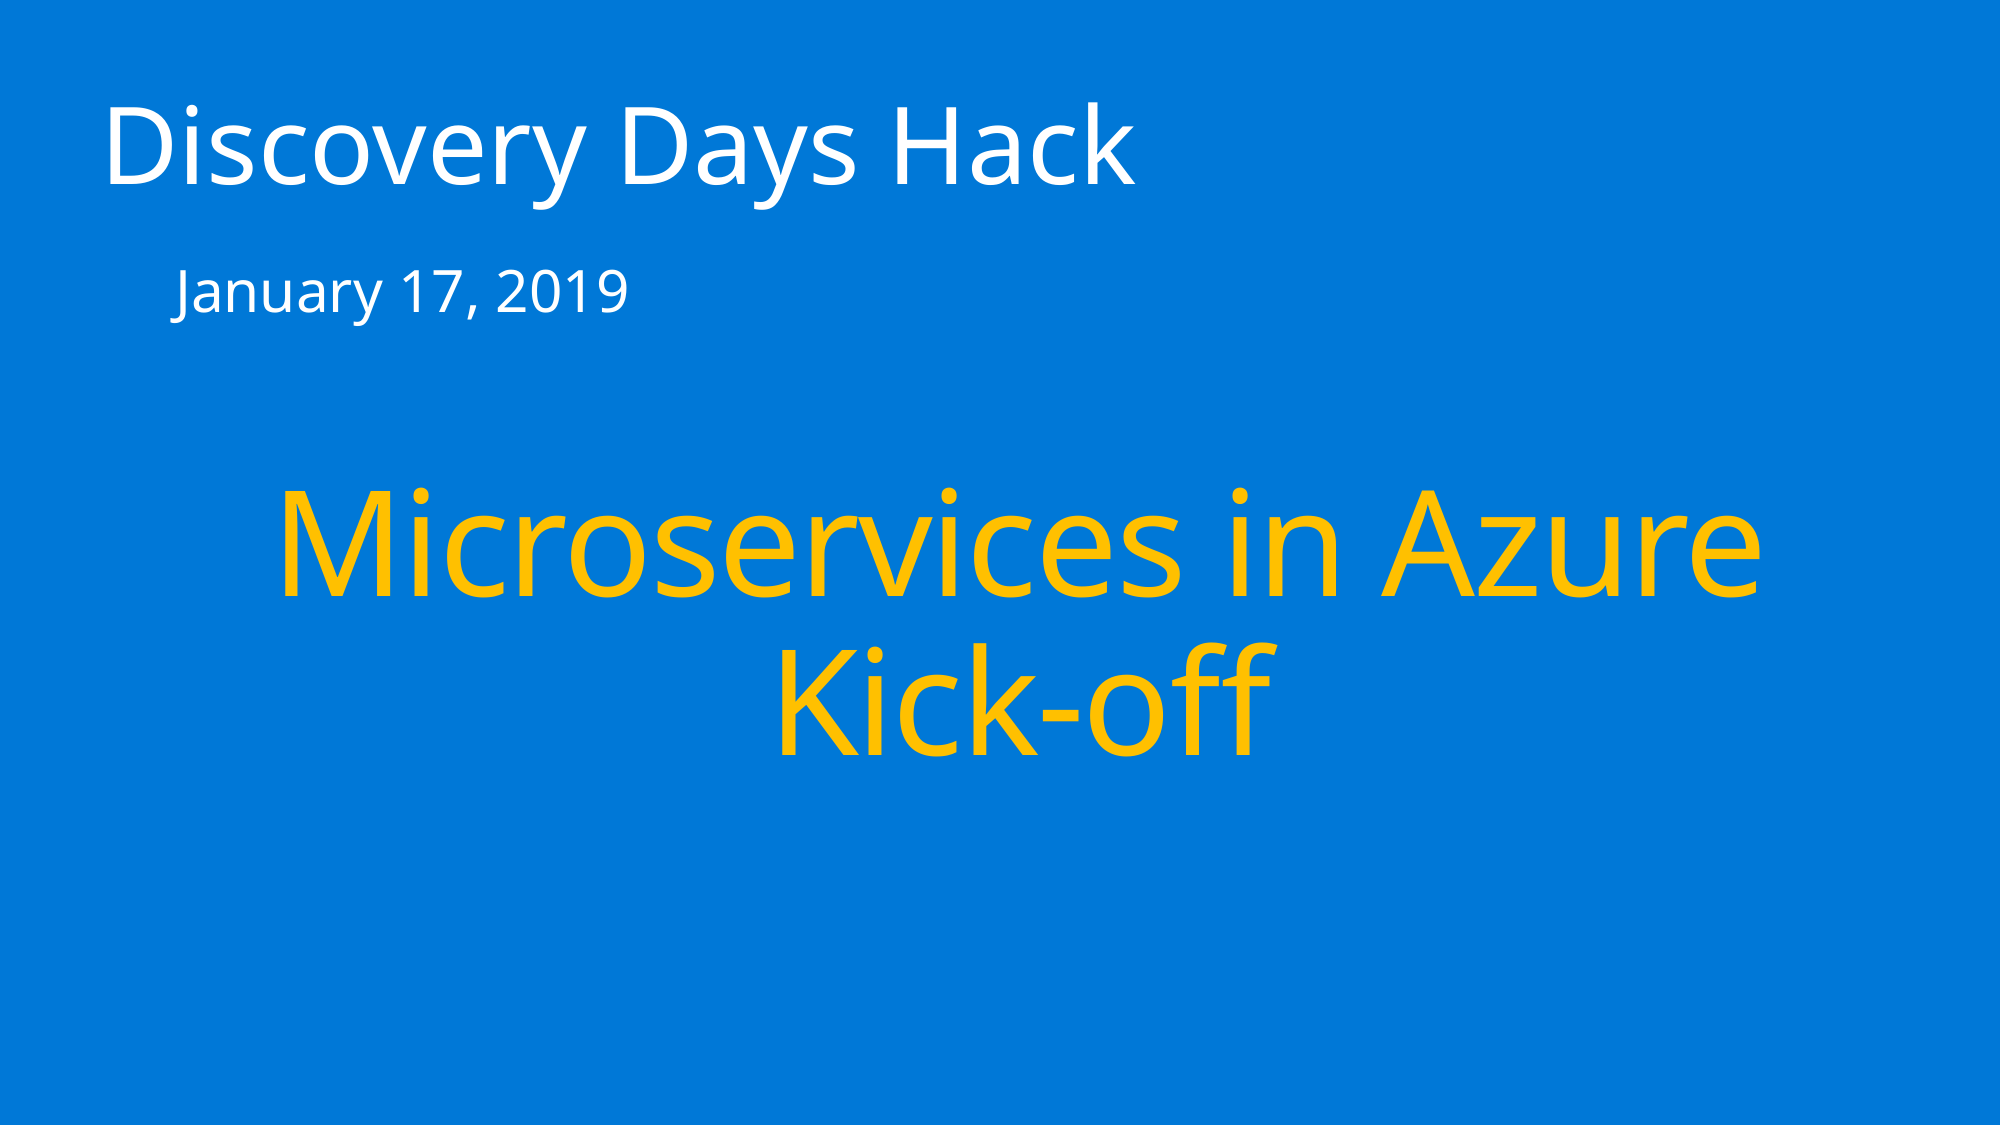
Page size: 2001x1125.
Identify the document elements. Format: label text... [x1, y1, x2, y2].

text_box Discovery Days Hack [85, 41, 1250, 259]
text_box January 17, 2019 [160, 237, 727, 351]
title Microservices in Azure Kick-off [188, 454, 1851, 806]
